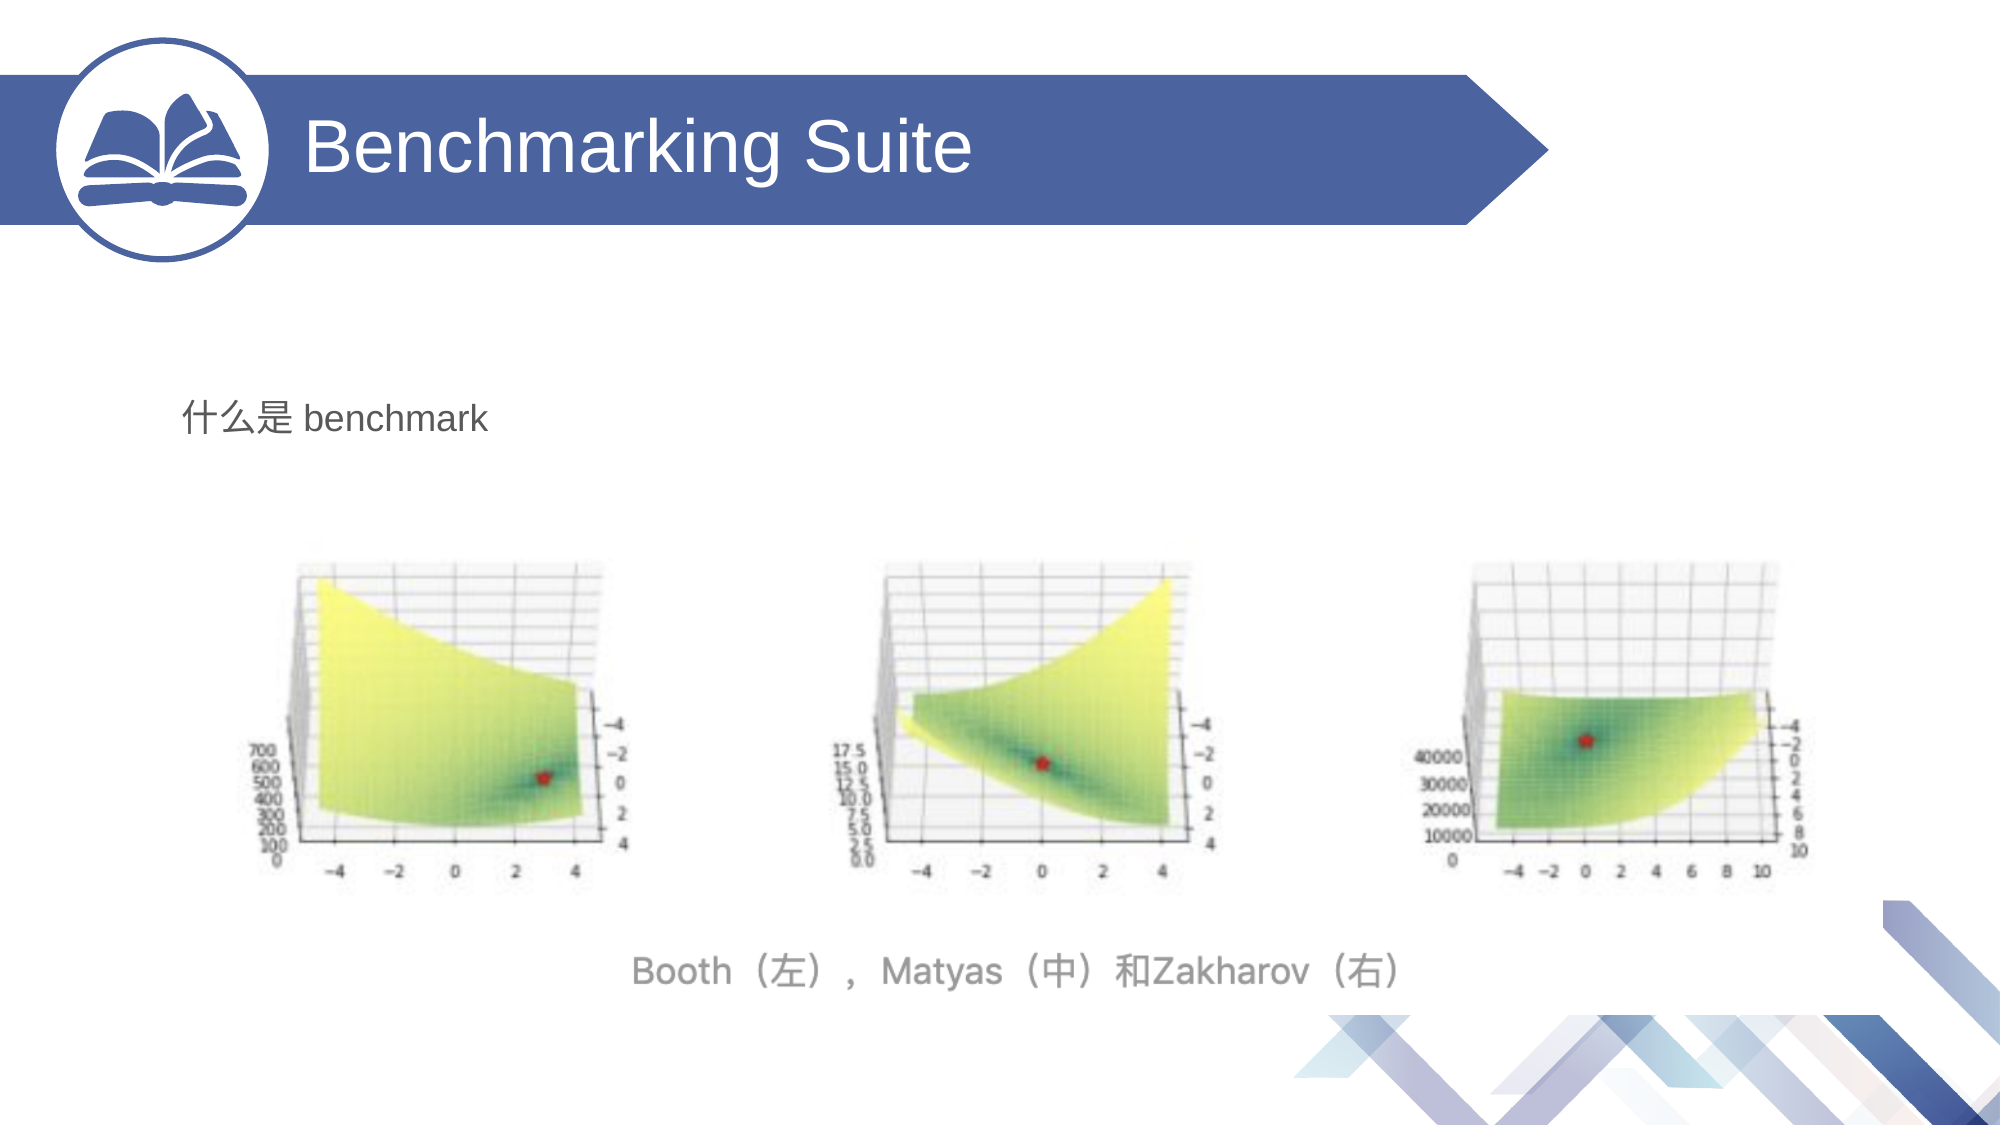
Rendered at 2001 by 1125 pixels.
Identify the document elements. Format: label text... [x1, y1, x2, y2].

text_box Benchmarking Suite [288, 90, 1011, 196]
text_box [243, 73, 1551, 228]
text_box 什么是benchmark [167, 377, 607, 447]
text_box [0, 73, 82, 226]
text_box [52, 39, 273, 261]
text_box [77, 93, 247, 207]
picture [193, 502, 2000, 1125]
